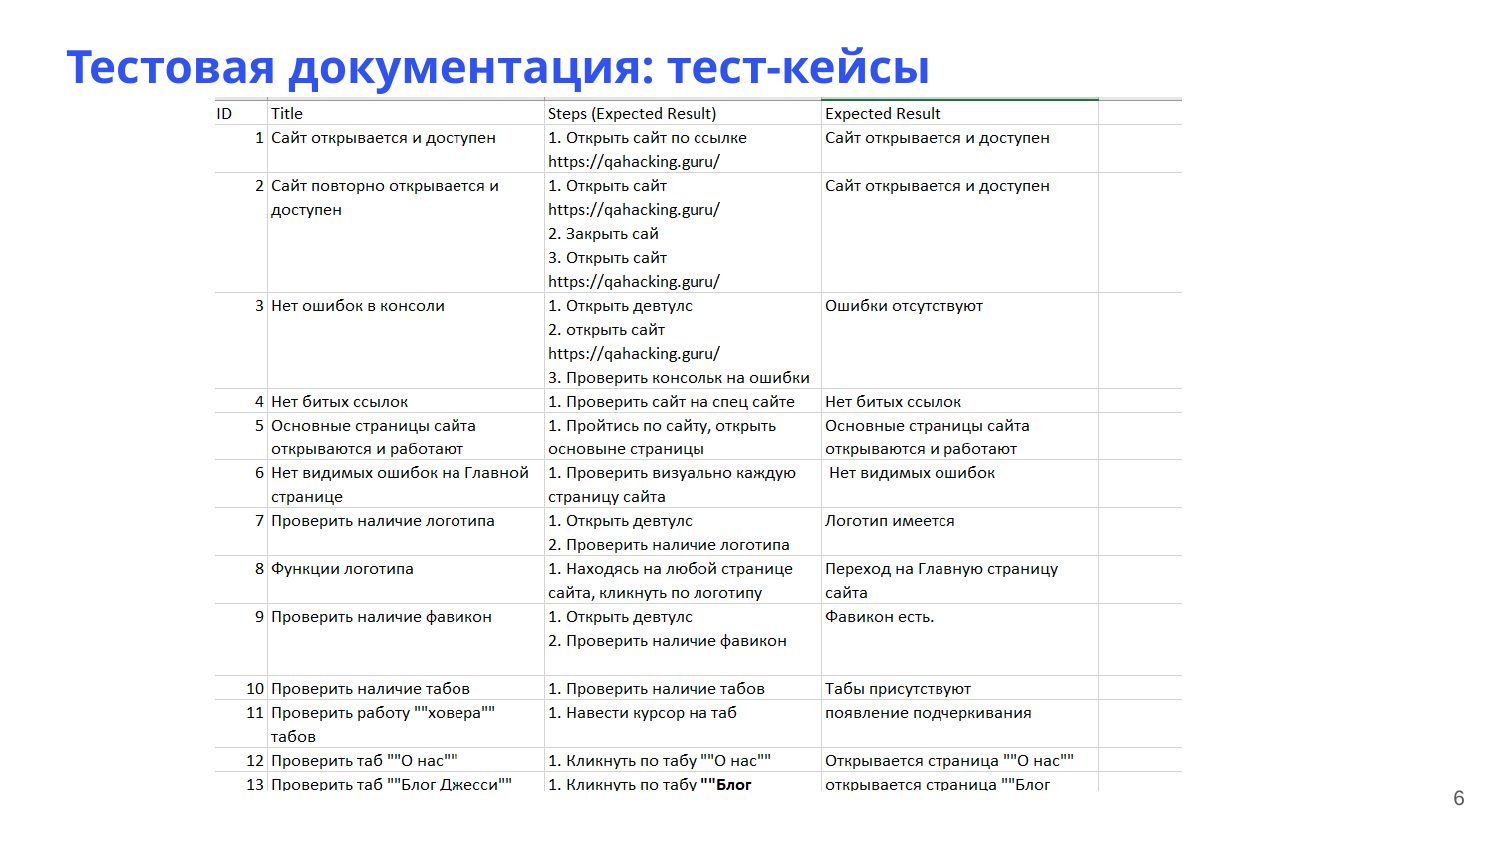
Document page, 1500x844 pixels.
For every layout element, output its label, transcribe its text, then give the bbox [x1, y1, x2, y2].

picture [215, 97, 1182, 791]
slide_number 6 [1424, 771, 1480, 824]
title Тестовая документация: тест-кейсы [51, 23, 1449, 117]
